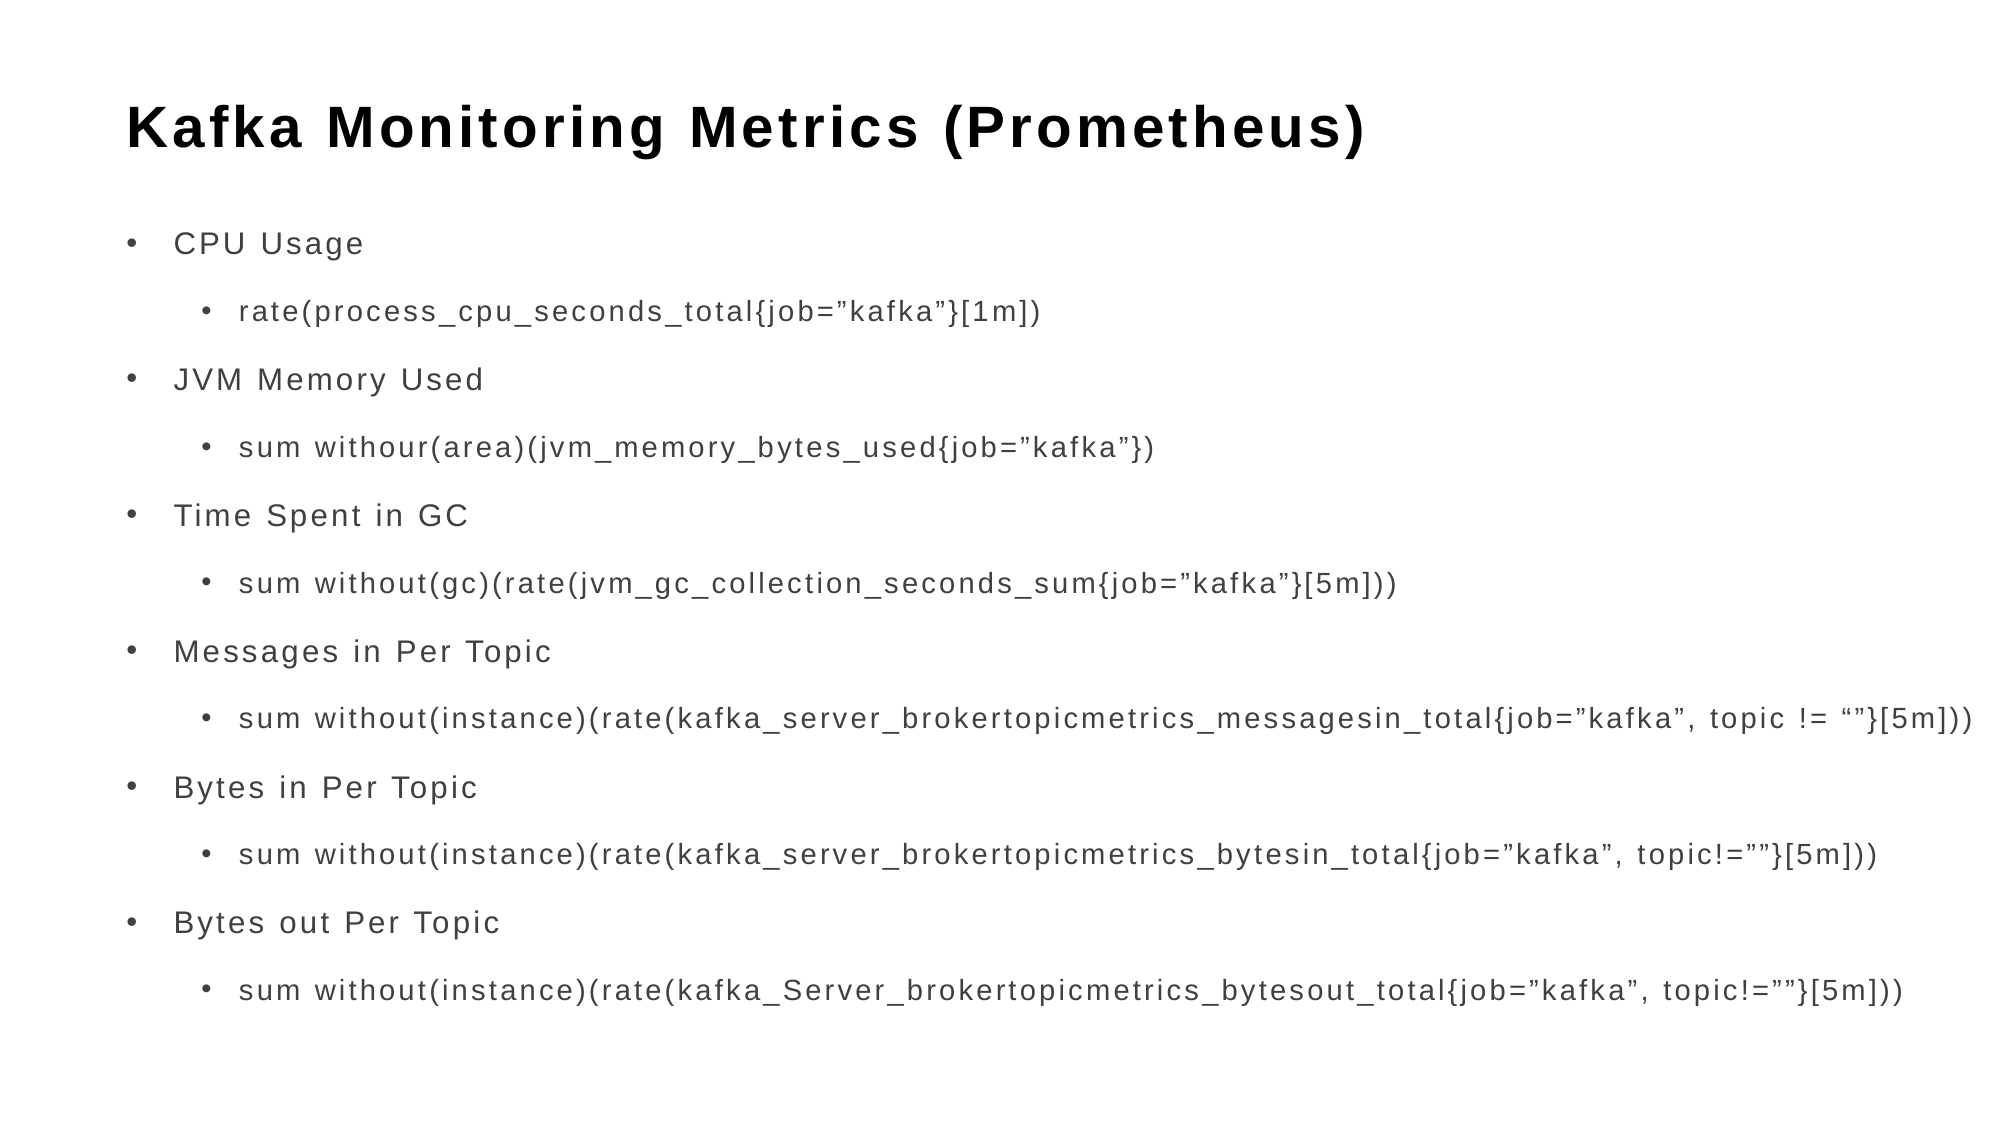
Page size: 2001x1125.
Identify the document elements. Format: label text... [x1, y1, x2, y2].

title Kafka Monitoring Metrics (Prometheus) [109, 70, 1891, 178]
list CPU Usage rate(process_cpu_seconds_total{job=”kafka”}[1m]) JVM Memory Used sum withour(area)(jvm_memory_bytes_used{job=”kafka”}) Time Spent in GC sum without(gc)(rate(jvm_gc_collection_seconds_sum{job=”kafka”}[5m])) Messages in Per Topic sum without(instance)(rate(kafka_server_brokertopicmetrics_messagesin_total{job=”kafka”, topic != “”}[5m])) Bytes in Per Topic sum without(instance)(rate(kafka_server_brokertopicmetrics_bytesin_total{job=”kafka”, topic!=””}[5m])) Bytes out Per Topic sum without(instance)(rate(kafka_Server_brokertopicmetrics_bytesout_total{job=”kafka”, topic!=””}[5m])) [109, 212, 1991, 1125]
